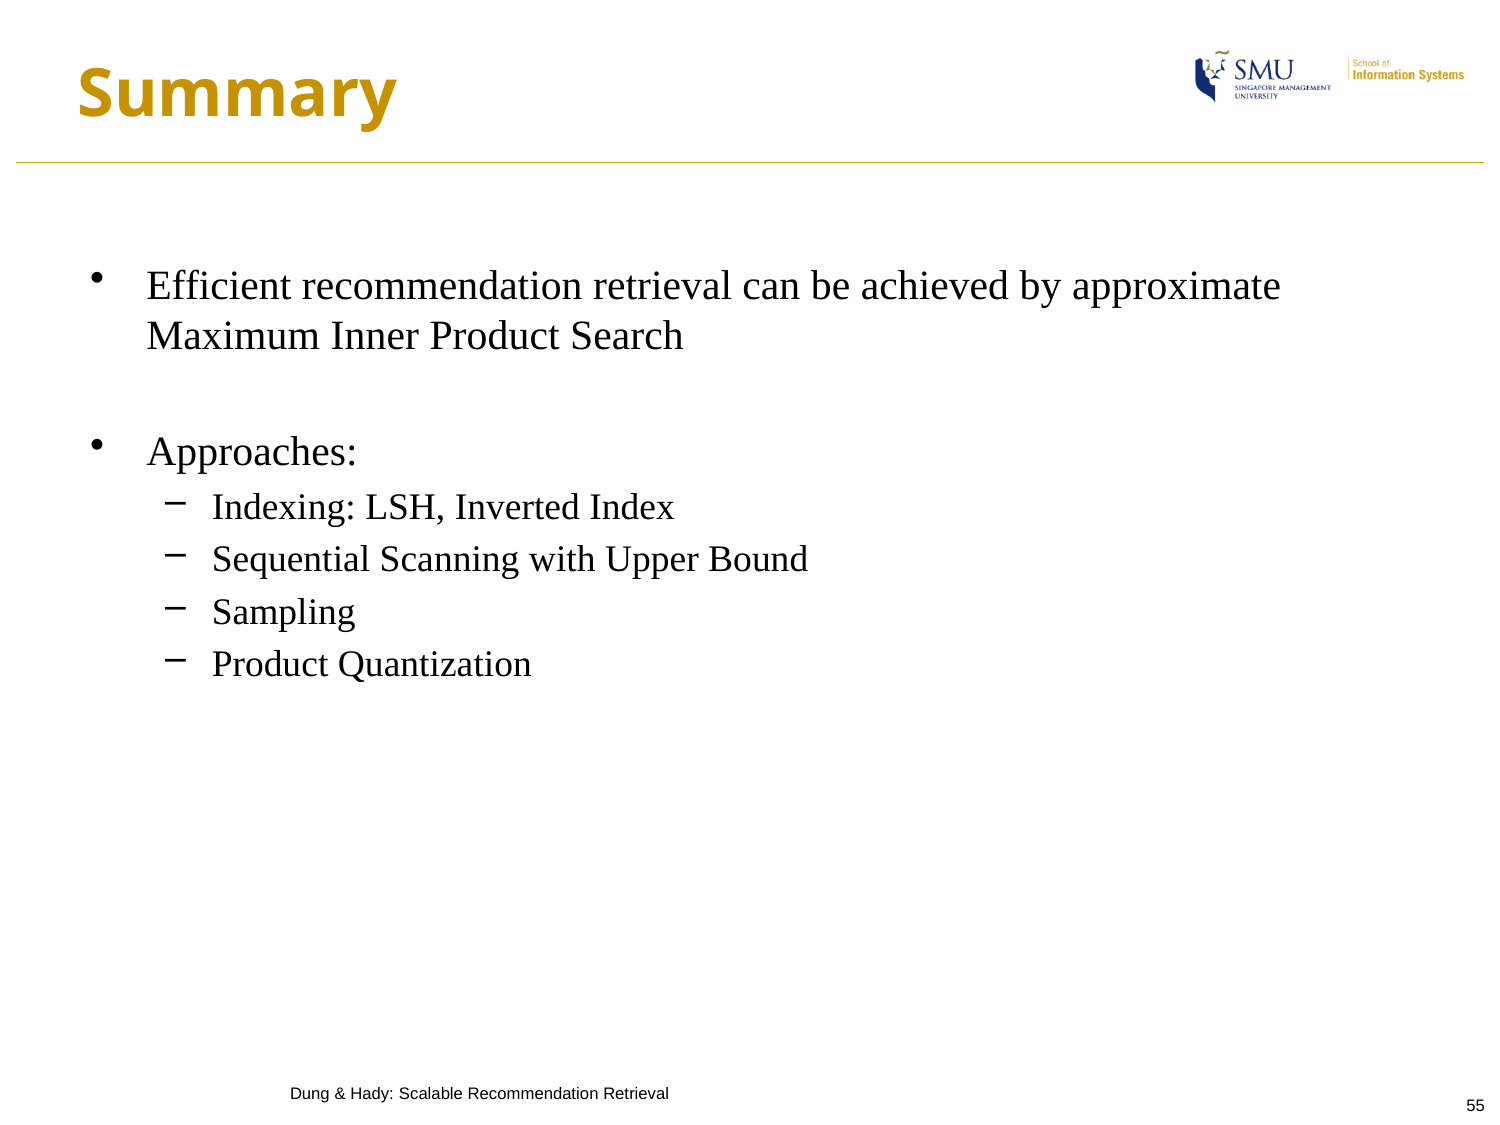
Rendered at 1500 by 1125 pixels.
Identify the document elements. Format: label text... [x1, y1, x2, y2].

title Summary [62, 42, 1138, 139]
list Efficient recommendation retrieval can be achieved by approximate Maximum Inner Product Search Approaches: Indexing: LSH, Inverted Index Sequential Scanning with Upper Bound Sampling Product Quantization [75, 249, 1425, 821]
slide_number 55 [1287, 1087, 1500, 1125]
footer Dung & Hady: Scalable Recommendation Retrieval [275, 1074, 1138, 1125]
picture [1175, 29, 1484, 122]
